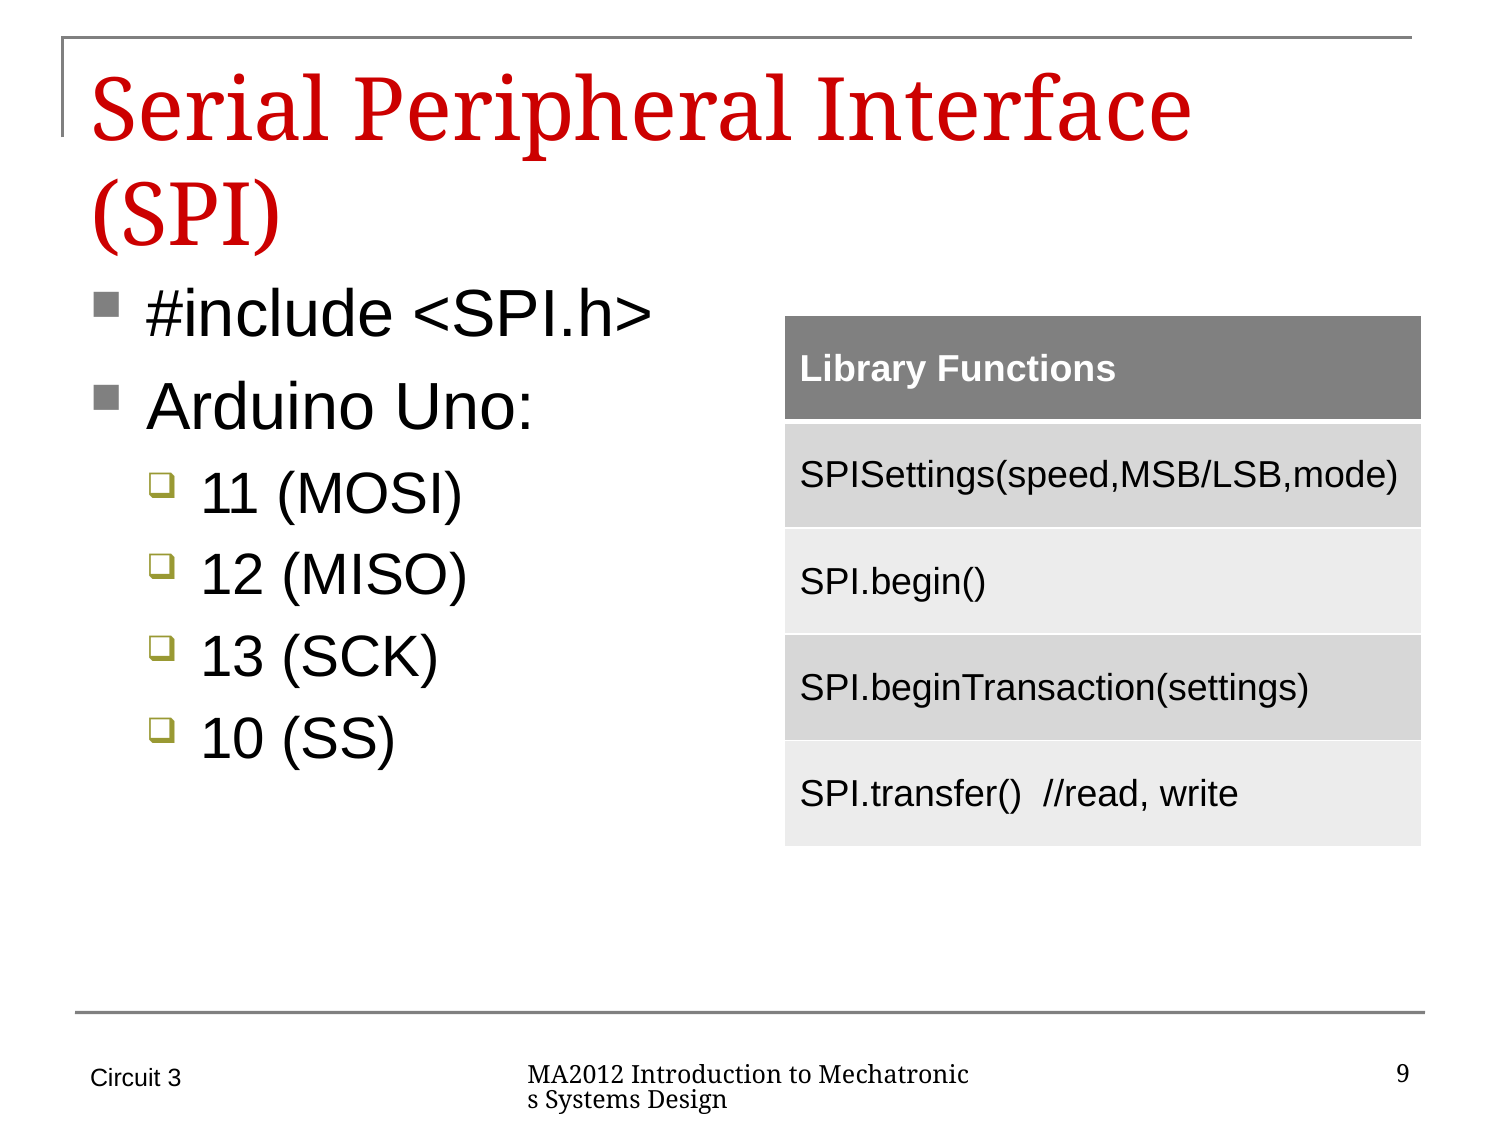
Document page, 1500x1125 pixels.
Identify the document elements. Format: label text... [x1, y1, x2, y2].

table_cell SPI.beginTransaction(settings) [785, 635, 1421, 740]
slide_number Circuit 3 [74, 1023, 426, 1100]
table_header Library Functions [785, 316, 1421, 419]
list #include <SPI.h> Arduino Uno: 11 (MOSI) 12 (MISO) 13 (SCK) 10 (SS) [75, 262, 1425, 1006]
table_cell SPISettings(speed,MSB/LSB,mode) [785, 424, 1421, 527]
title Serial Peripheral Interface (SPI) [75, 45, 1425, 233]
table_cell SPI.transfer() //read, write [785, 741, 1421, 846]
table_cell SPI.begin() [785, 529, 1421, 633]
footer MA2012 Introduction to Mechatronics Systems Design [512, 1024, 988, 1101]
slide_number 9 [1074, 1023, 1426, 1100]
